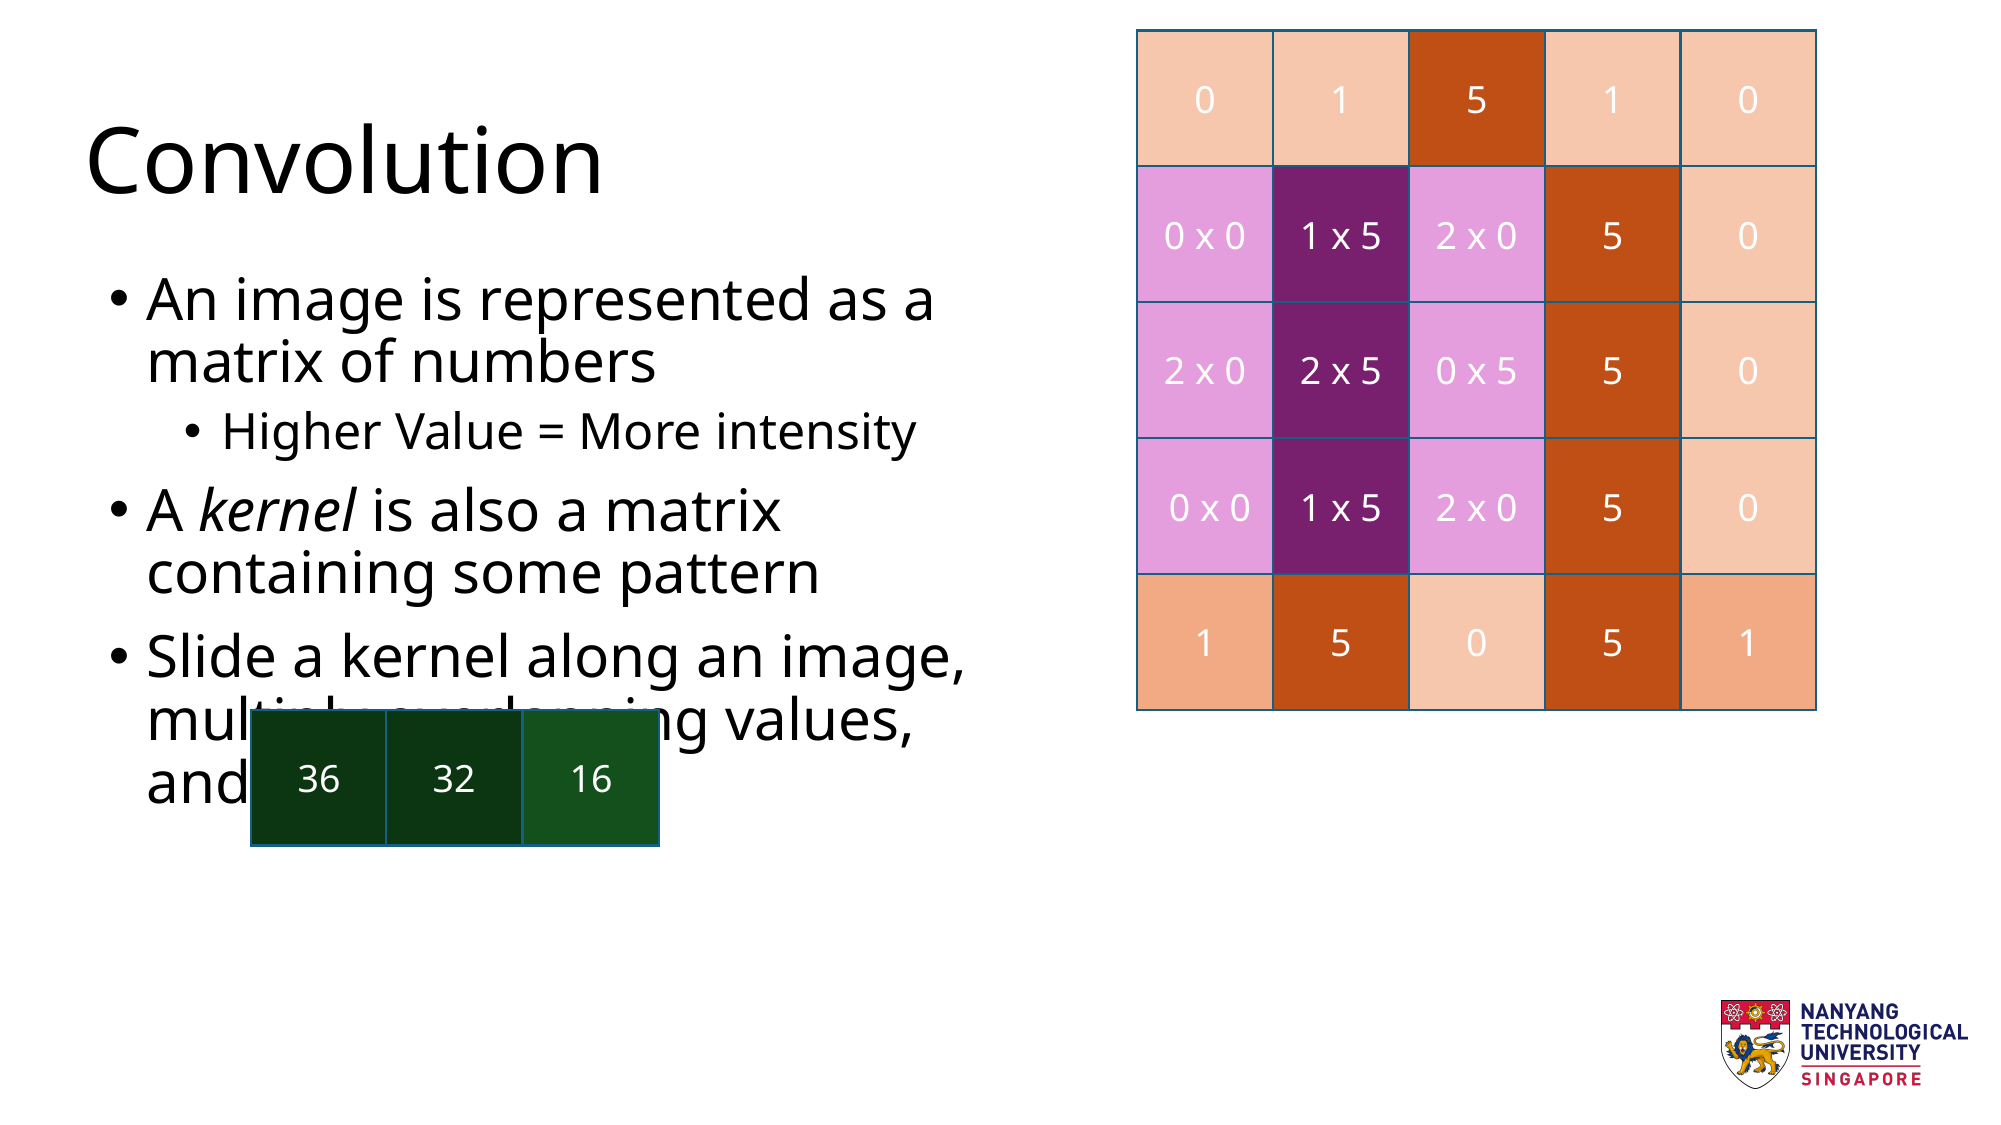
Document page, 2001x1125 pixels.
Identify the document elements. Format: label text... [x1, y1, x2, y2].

text_box 2 x 5 [1272, 301, 1408, 439]
text_box 5 [1546, 301, 1680, 437]
text_box 0 [1680, 301, 1817, 437]
text_box 1 [1136, 573, 1272, 711]
text_box 1 [1680, 573, 1817, 711]
text_box 2 x 0 [1136, 301, 1272, 439]
text_box 5 [1408, 29, 1546, 165]
text_box 32 [385, 709, 522, 847]
text_box 16 [522, 709, 660, 847]
text_box An image is represented as a matrix of numbers Higher Value = More intensity A kernel is also a matrix containing some pattern Slide a kernel along an image, multiply overlapping values, and sum the result [93, 262, 1000, 1018]
picture [1720, 1000, 1968, 1090]
text_box 0 [1136, 29, 1272, 165]
text_box 5 [1272, 573, 1408, 711]
text_box 0 [1680, 165, 1817, 301]
text_box 0 x 0 [1136, 439, 1272, 573]
text_box Convolution [69, 106, 1136, 325]
text_box 1 x 5 [1272, 165, 1408, 301]
text_box 1 [1546, 29, 1680, 165]
text_box 0 [1408, 573, 1544, 711]
text_box 1 [1272, 29, 1408, 165]
text_box 5 [1546, 165, 1680, 301]
text_box 0 [1680, 437, 1817, 573]
text_box 1 x 5 [1272, 439, 1408, 573]
text_box 2 x 0 [1408, 165, 1546, 301]
text_box 36 [250, 709, 385, 847]
text_box 0 x 0 [1136, 165, 1272, 301]
text_box 2 x 0 [1408, 439, 1544, 573]
text_box 0 [1680, 29, 1817, 165]
text_box 5 [1544, 437, 1680, 573]
text_box 0 x 5 [1408, 301, 1546, 439]
text_box 5 [1544, 573, 1680, 711]
